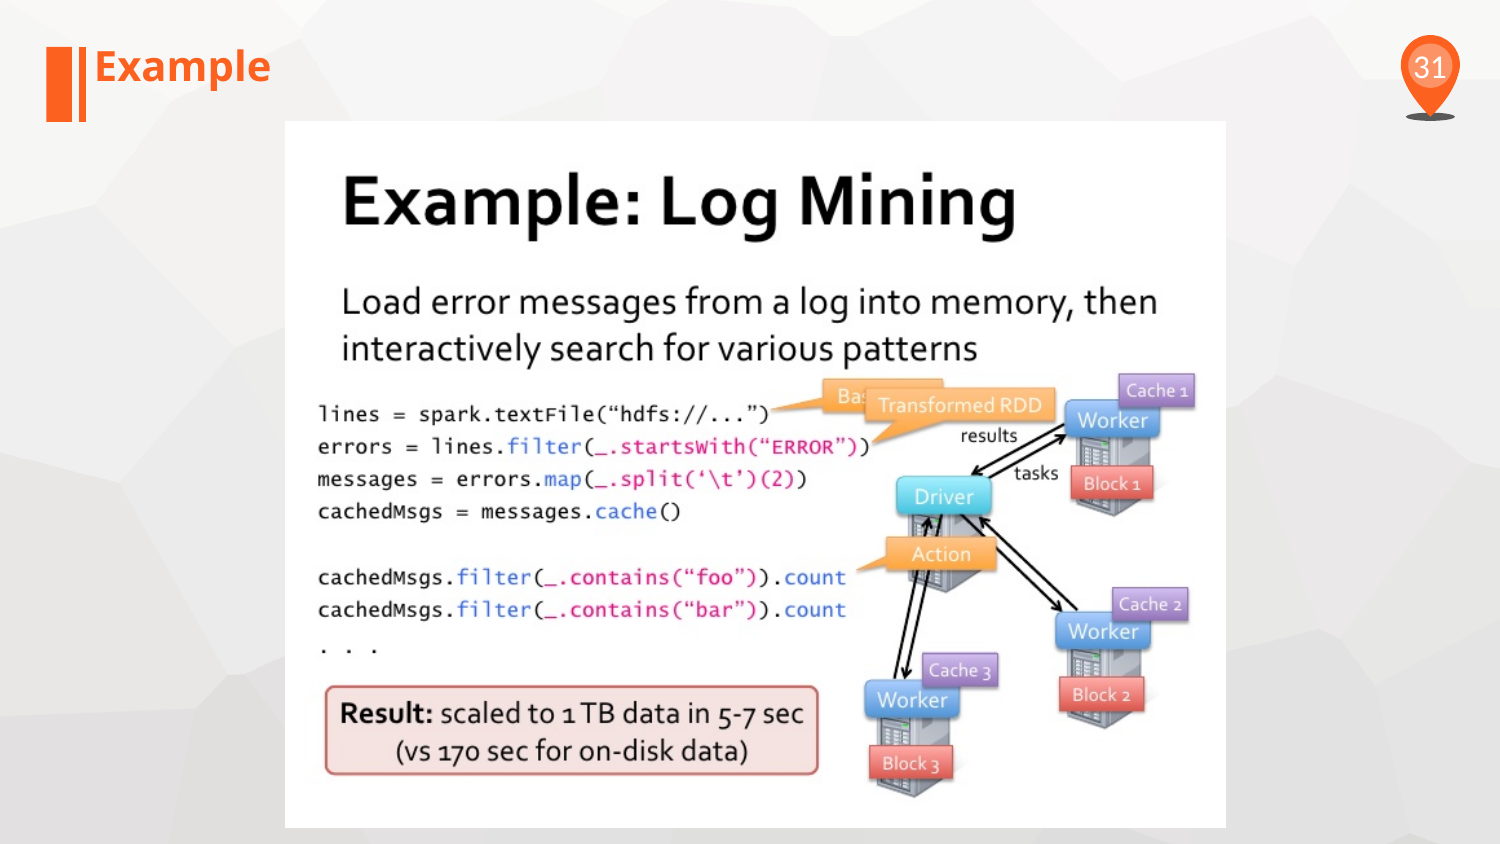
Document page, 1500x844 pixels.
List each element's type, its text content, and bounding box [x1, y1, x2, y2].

text_box Example [79, 32, 287, 97]
slide_number 31 [1254, 42, 1500, 88]
picture [0, 0, 1500, 844]
text_box [44, 45, 74, 124]
